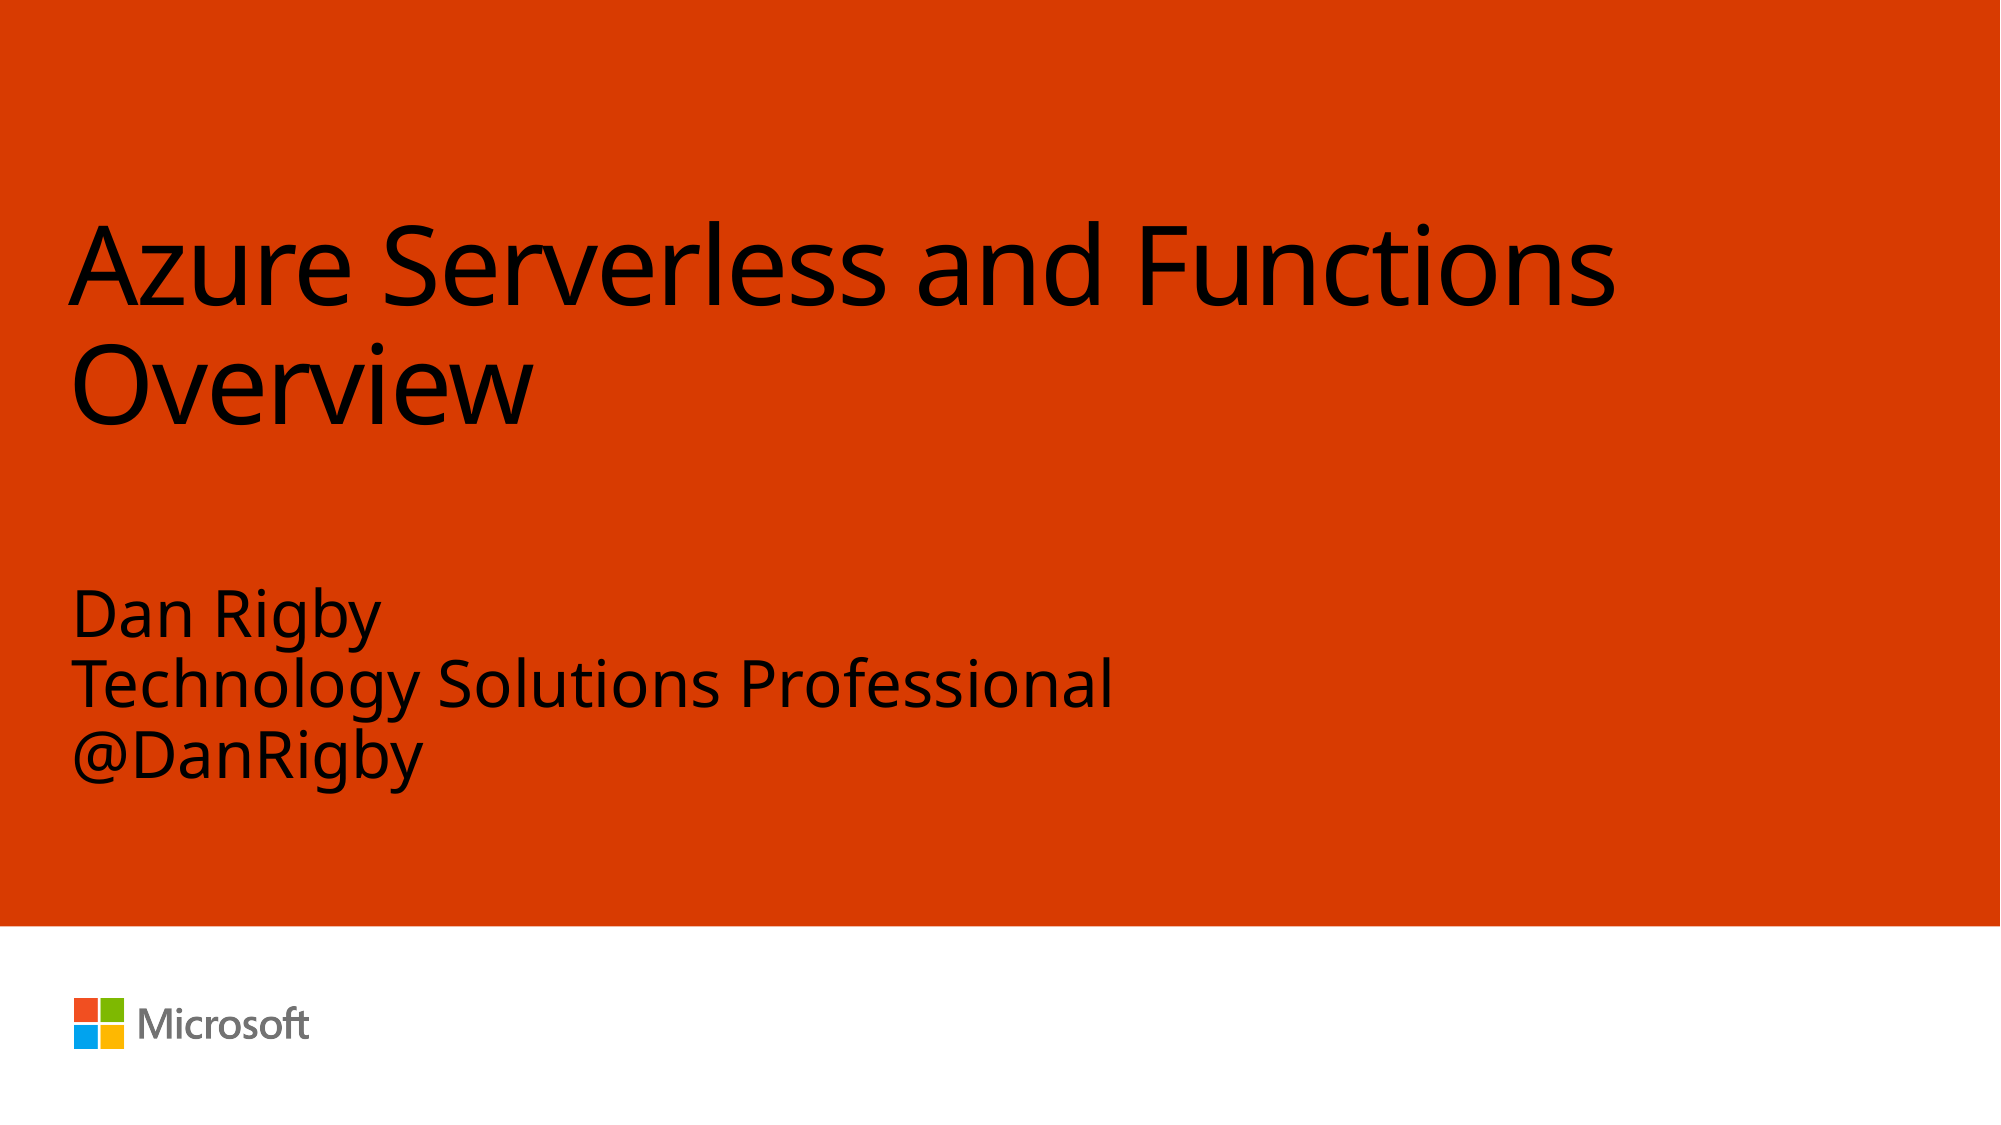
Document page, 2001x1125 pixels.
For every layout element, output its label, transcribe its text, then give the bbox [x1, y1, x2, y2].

picture [74, 998, 309, 1049]
title Azure Serverless and Functions Overview [44, 194, 1981, 489]
list Dan Rigby Technology Solutions Professional @DanRigby [44, 562, 1147, 857]
